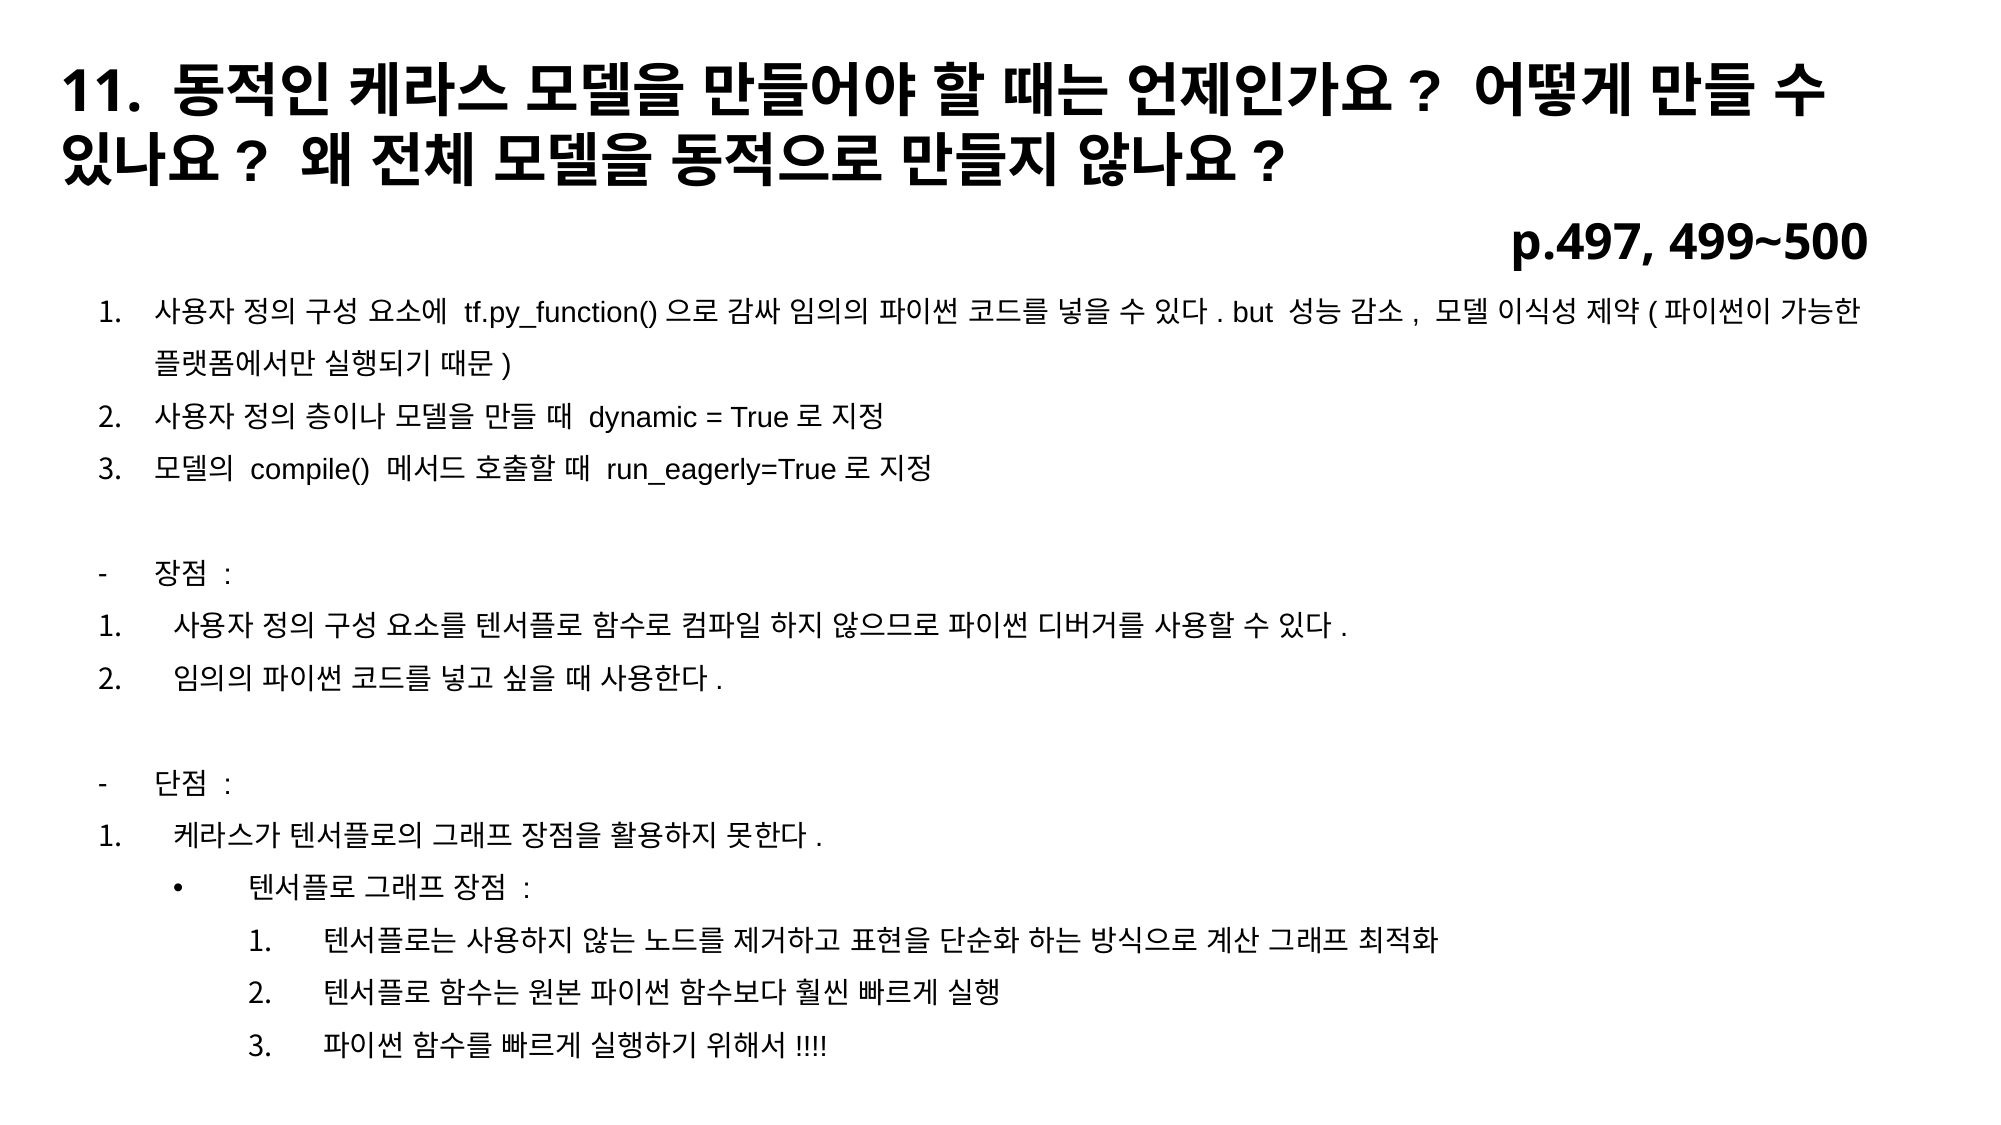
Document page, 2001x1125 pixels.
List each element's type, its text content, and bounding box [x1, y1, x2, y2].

text_box p.497, 499~500 [1495, 202, 1924, 268]
text_box 사용자 정의 구성 요소에 tf.py_function()으로 감싸 임의의 파이썬 코드를 넣을 수 있다. but 성능 감소, 모델 이식성 제약(파이썬이 가능한 플랫폼에서만 실행되기 때문) 사용자 정의 층이나 모델을 만들 때 dynamic = True로 지정 모델의 compile() 메서드 호출할 때 run_eagerly=True로 지정 장점 : 사용자 정의 구성 요소를 텐서플로 함수로 컴파일 하지 않으므로 파이썬 디버거를 사용할 수 있다. 임의의 파이썬 코드를 넣고 싶을 때 사용한다. 단점 : 케라스가 텐서플로의 그래프 장점을 활용하지 못한다. 텐서플로 그래프 장점 : 텐서플로는 사용하지 않는 노드를 제거하고 표현을 단순화 하는 방식으로 계산 그래프 최적화 텐서플로 함수는 원본 파이썬 함수보다 훨씬 빠르게 실행 파이썬 함수를 빠르게 실행하기 위해서!!!! [83, 268, 1962, 1122]
text_box 11. 동적인 케라스 모델을 만들어야 할 때는 언제인가요? 어떻게 만들 수 있나요? 왜 전체 모델을 동적으로 만들지 않나요? [45, 45, 1924, 201]
